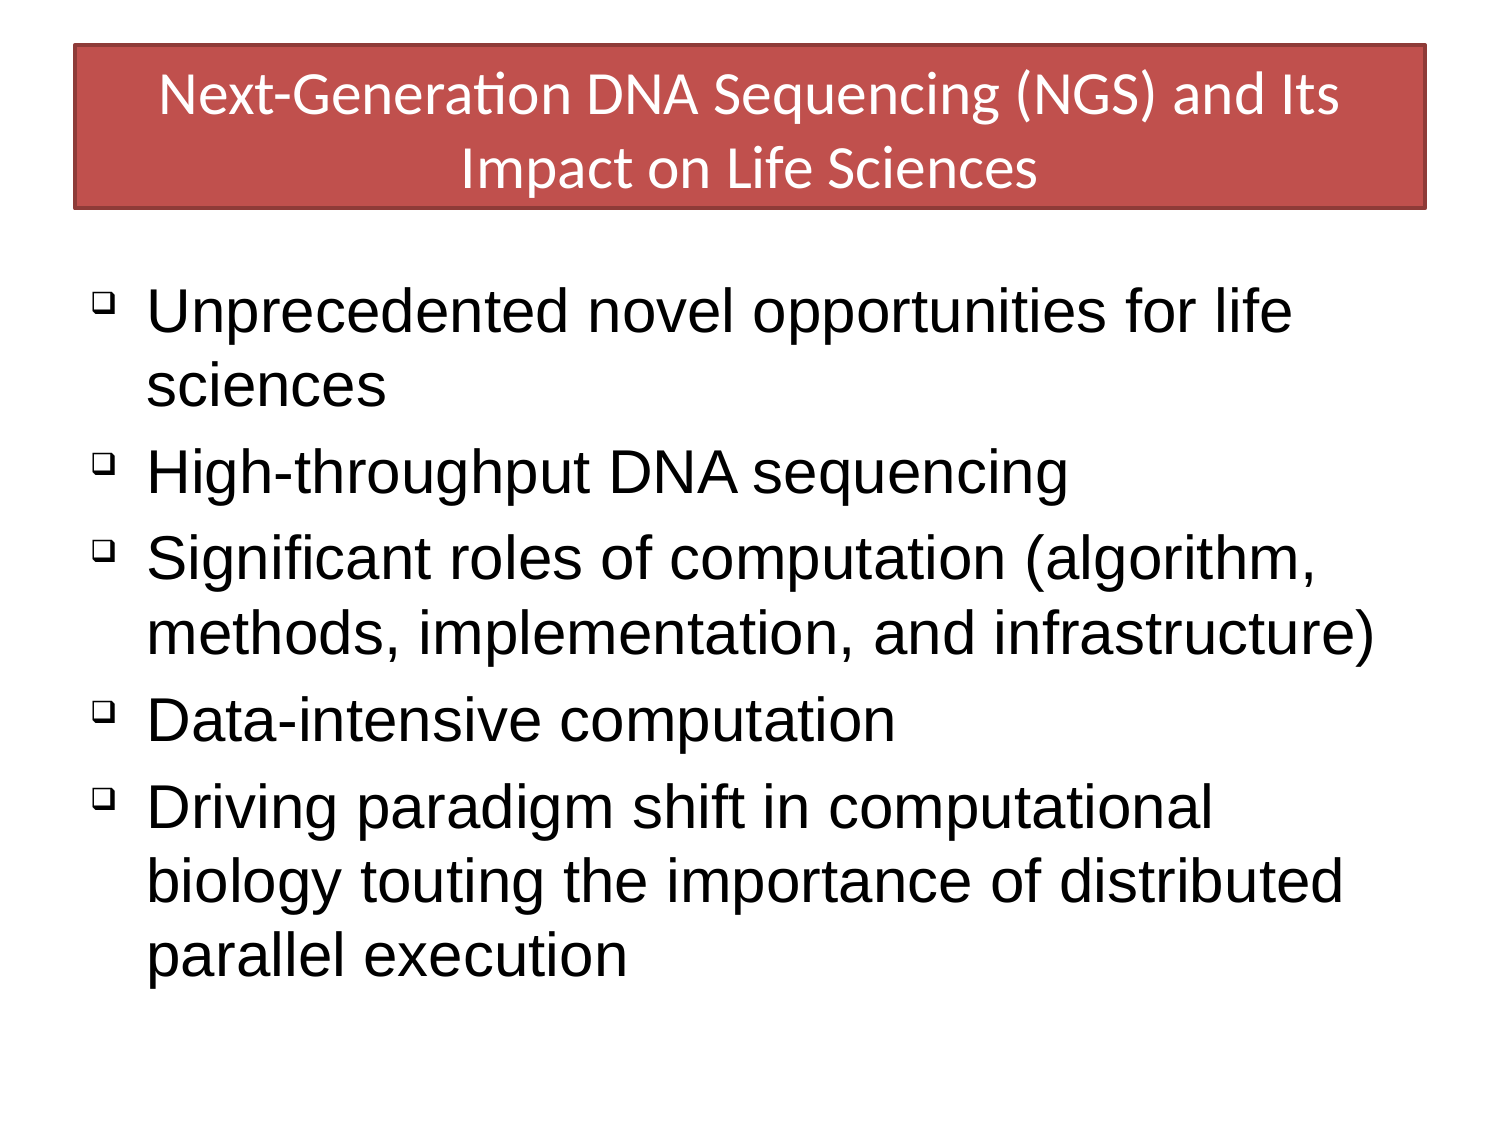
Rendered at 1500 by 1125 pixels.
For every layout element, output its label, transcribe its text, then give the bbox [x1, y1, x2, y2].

title Next-Generation DNA Sequencing (NGS) and Its Impact on Life Sciences [73, 43, 1427, 210]
list Unprecedented novel opportunities for life sciences High-throughput DNA sequencing Significant roles of computation (algorithm, methods, implementation, and infrastructure) Data-intensive computation Driving paradigm shift in computational biology touting the importance of distributed parallel execution [75, 262, 1425, 1005]
